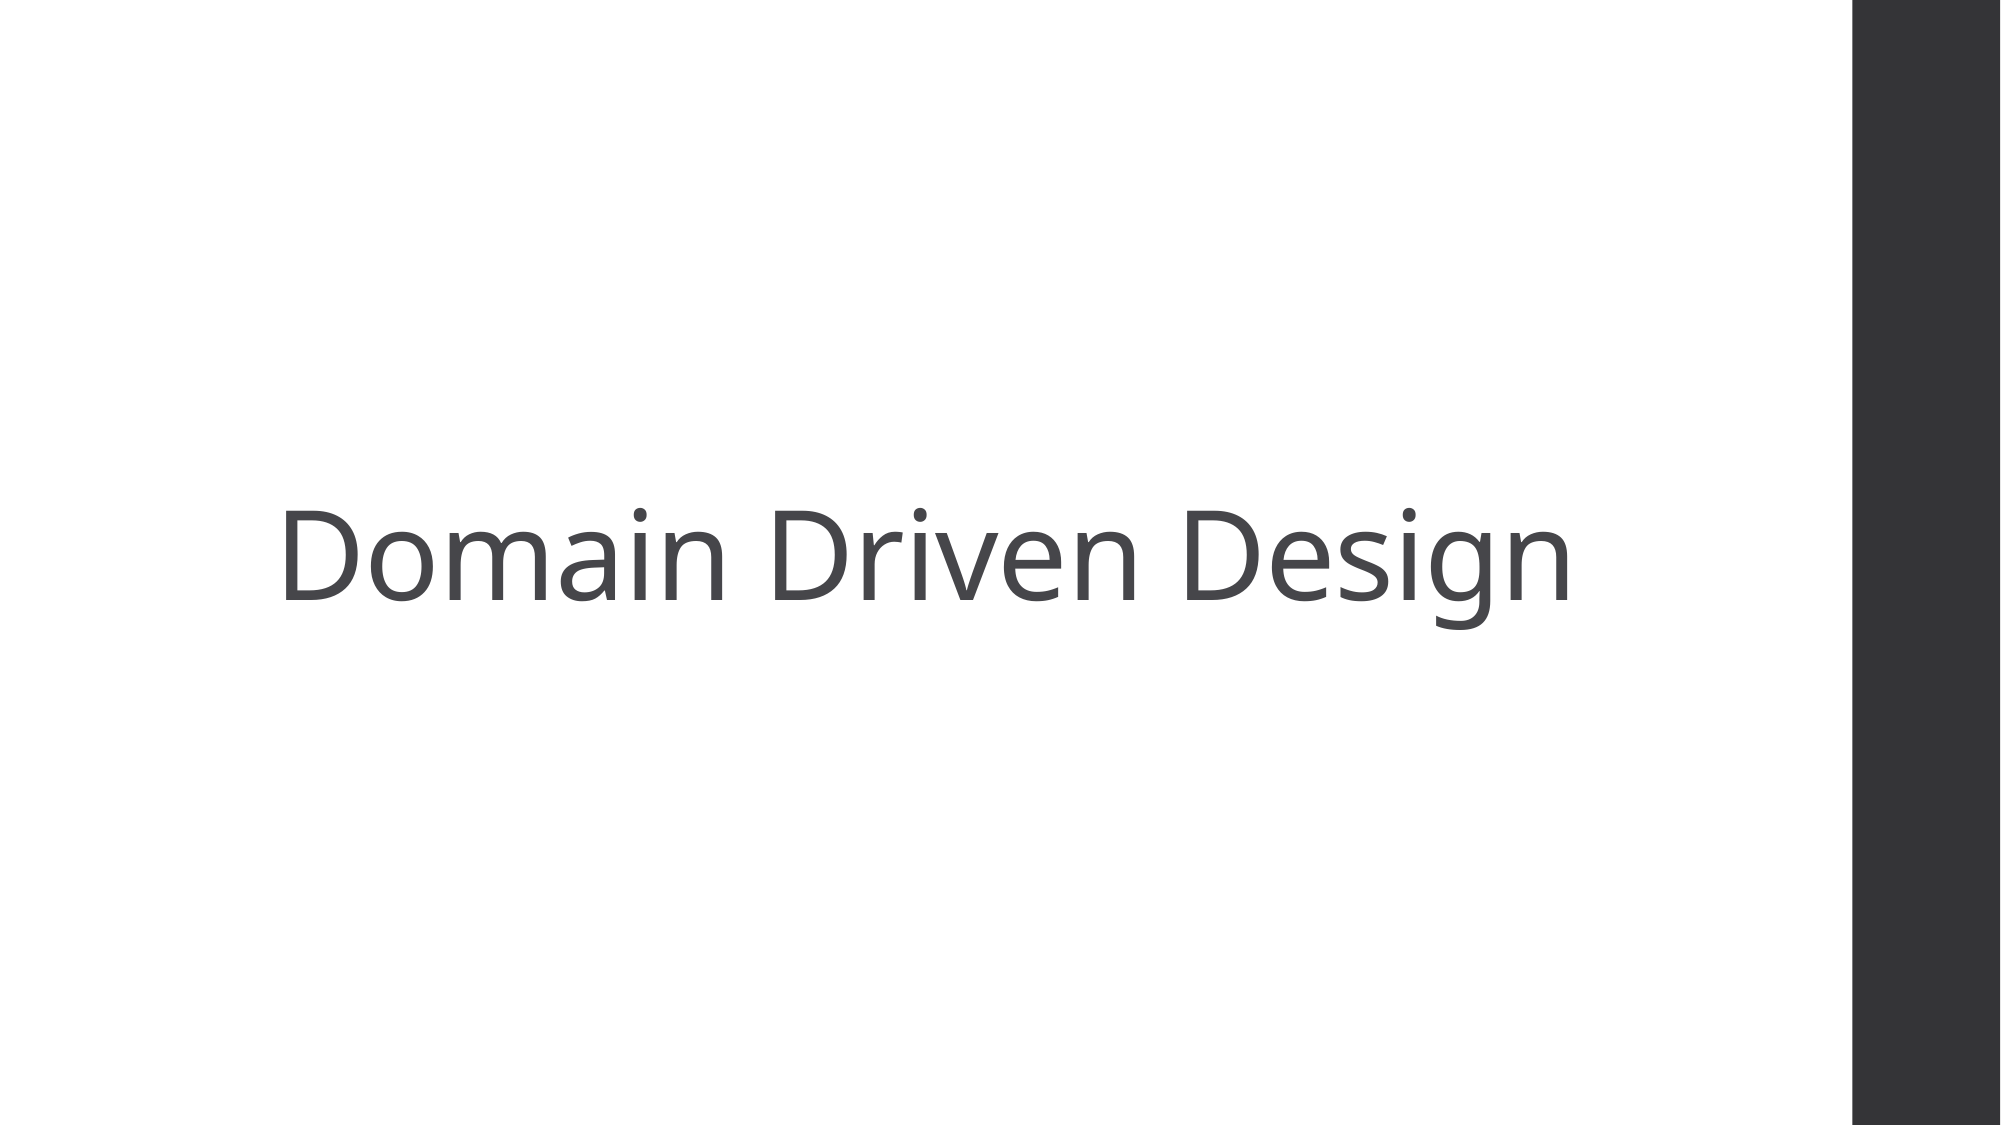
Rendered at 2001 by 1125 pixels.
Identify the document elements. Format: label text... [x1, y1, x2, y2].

title Domain Driven Design [0, 0, 1852, 1125]
